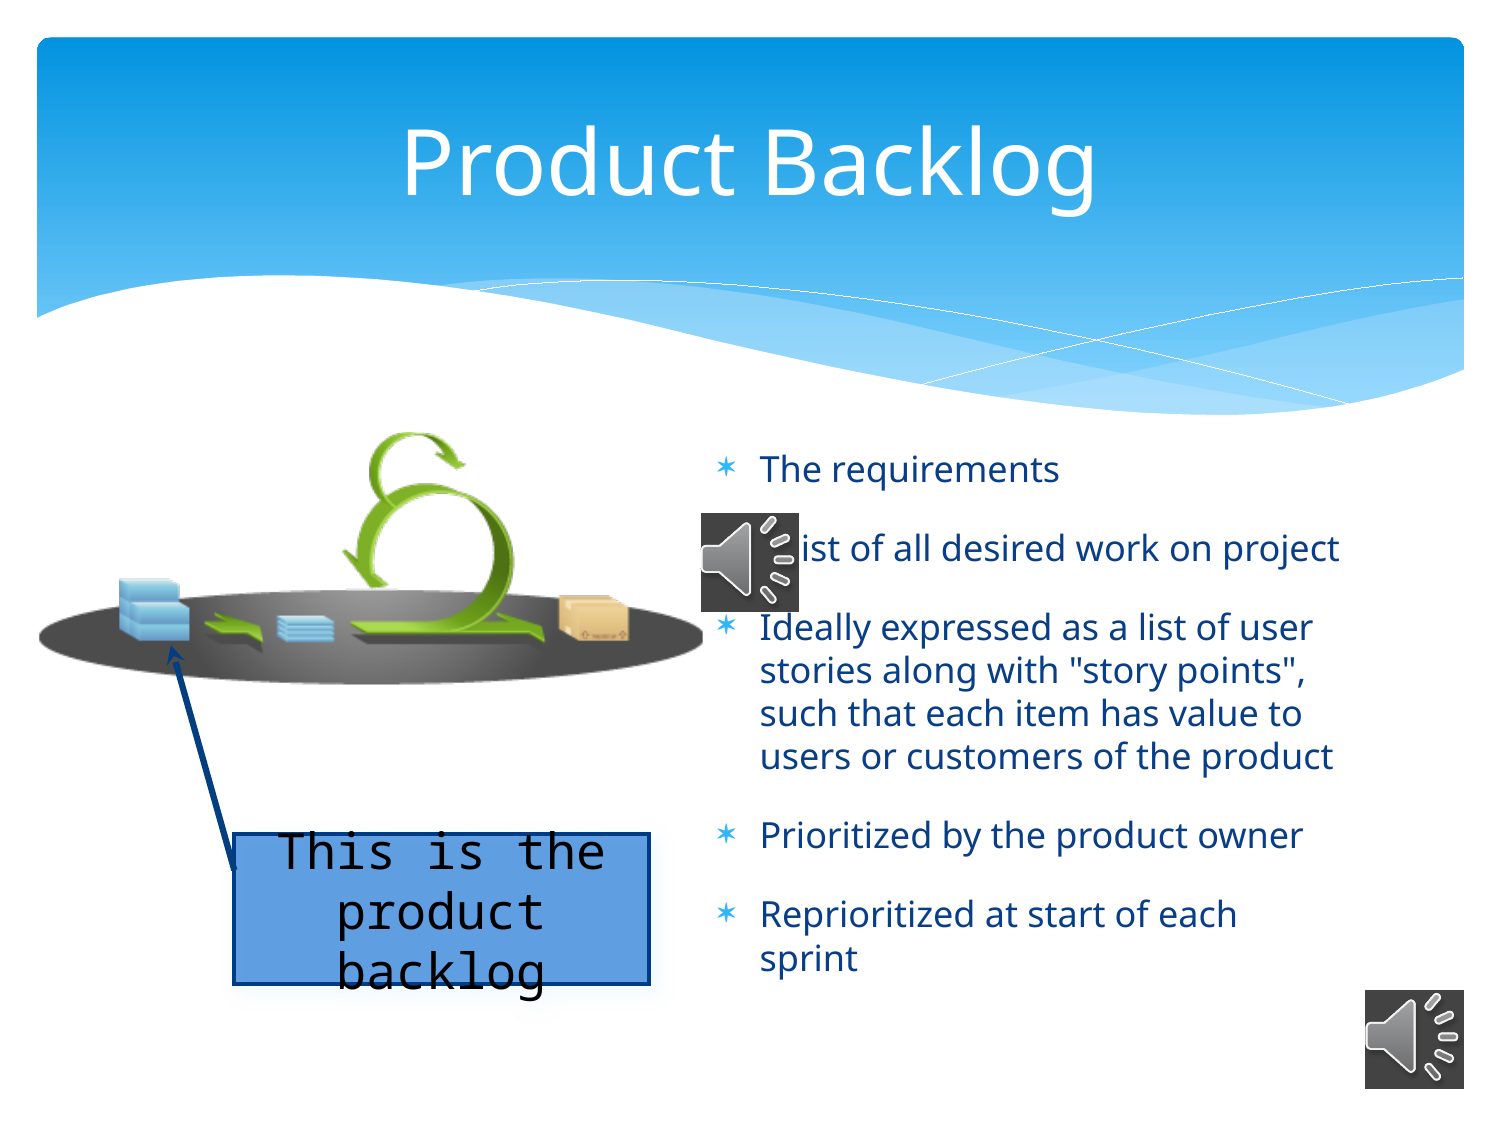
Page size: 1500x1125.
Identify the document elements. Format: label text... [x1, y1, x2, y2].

list The requirements A list of all desired work on project Ideally expressed as a list of user stories along with "story points", such that each item has value to users or customers of the product Prioritized by the product owner Reprioritized at start of each sprint [702, 438, 1359, 1005]
picture [1364, 989, 1465, 1090]
text_box This is the product backlog [234, 834, 649, 985]
picture [38, 432, 801, 690]
title Product Backlog [75, 55, 1425, 261]
